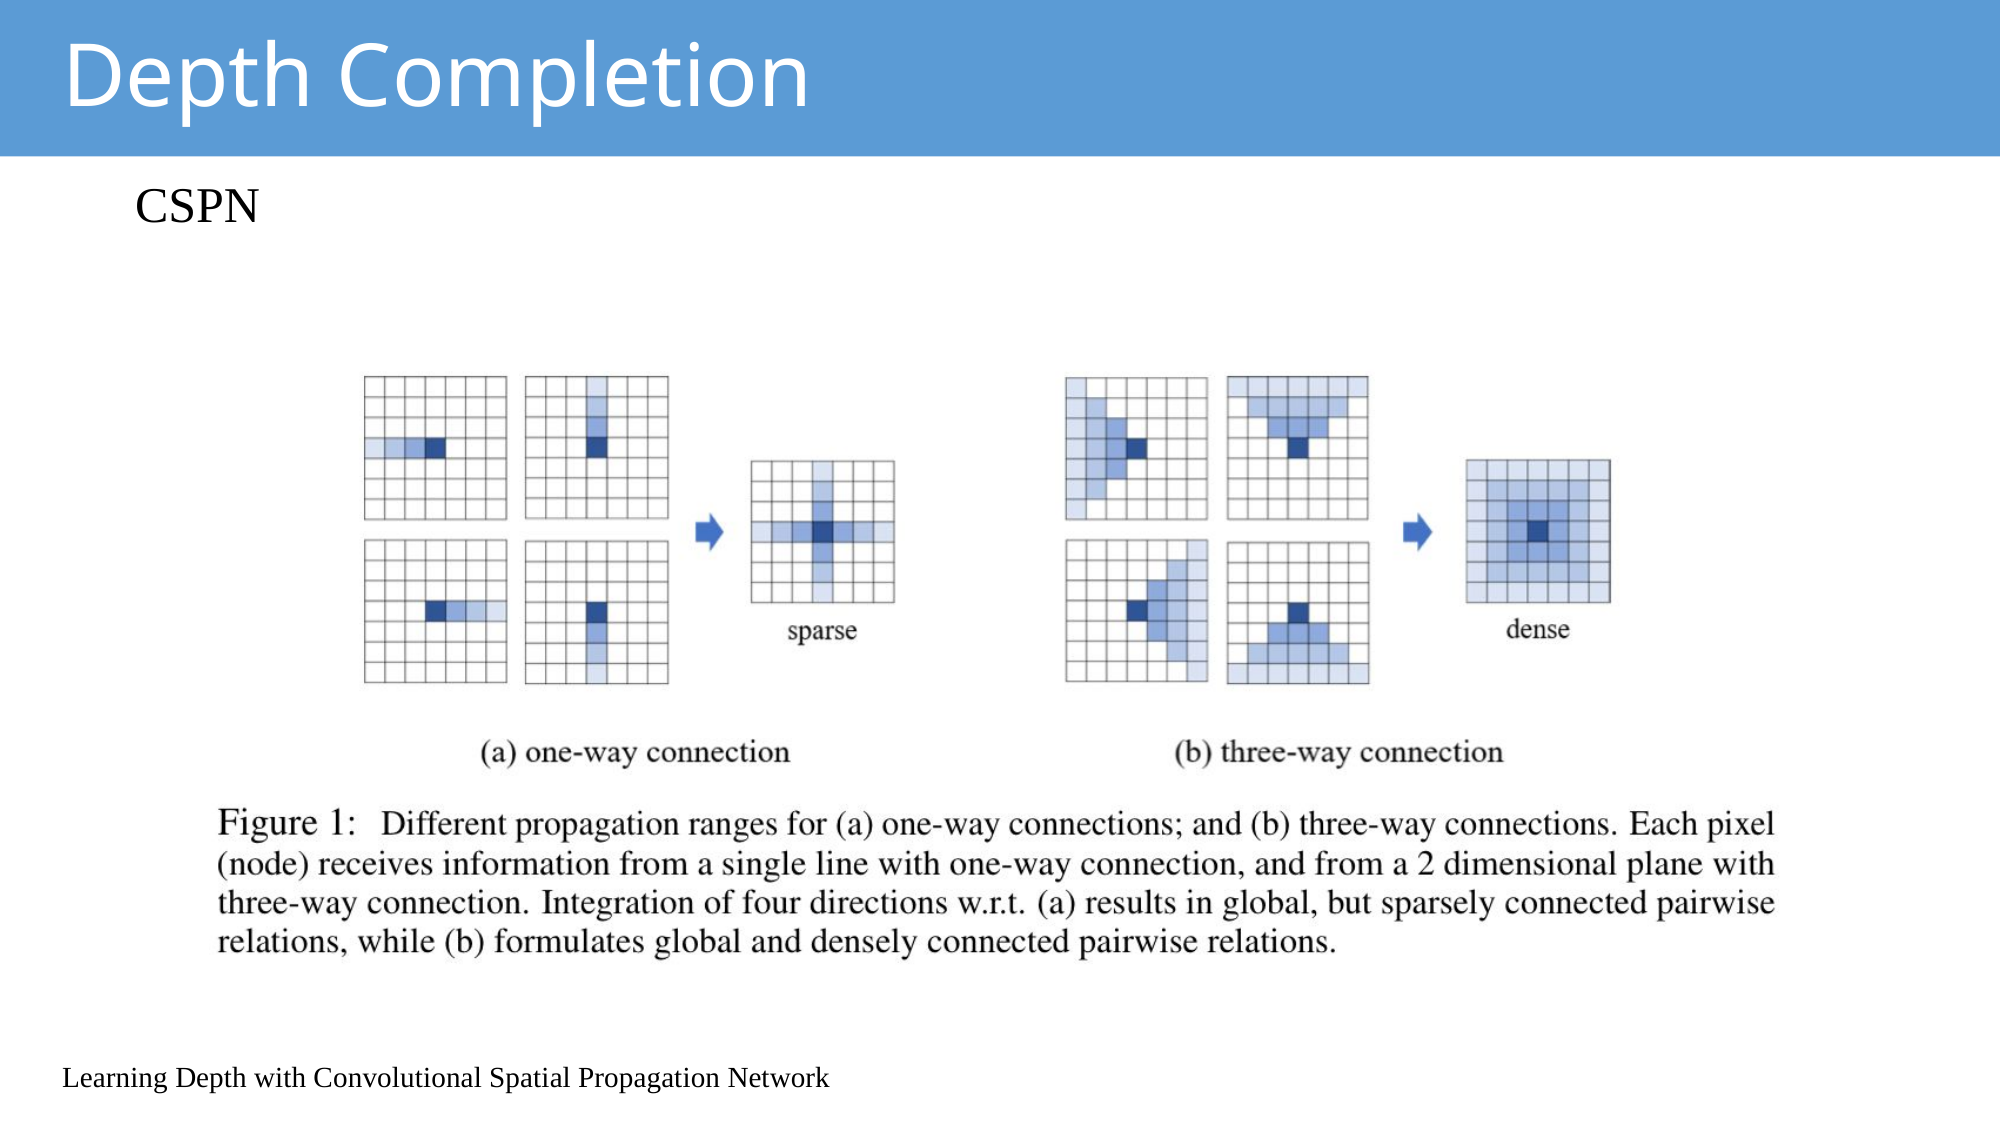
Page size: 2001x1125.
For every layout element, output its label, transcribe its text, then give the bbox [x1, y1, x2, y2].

text_box [0, 0, 2000, 158]
text_box Depth Completion [47, 23, 1548, 133]
text_box Learning Depth with Convolutional Spatial Propagation Network [47, 1050, 1960, 1101]
text_box CSPN [120, 164, 670, 240]
picture [209, 202, 1791, 998]
